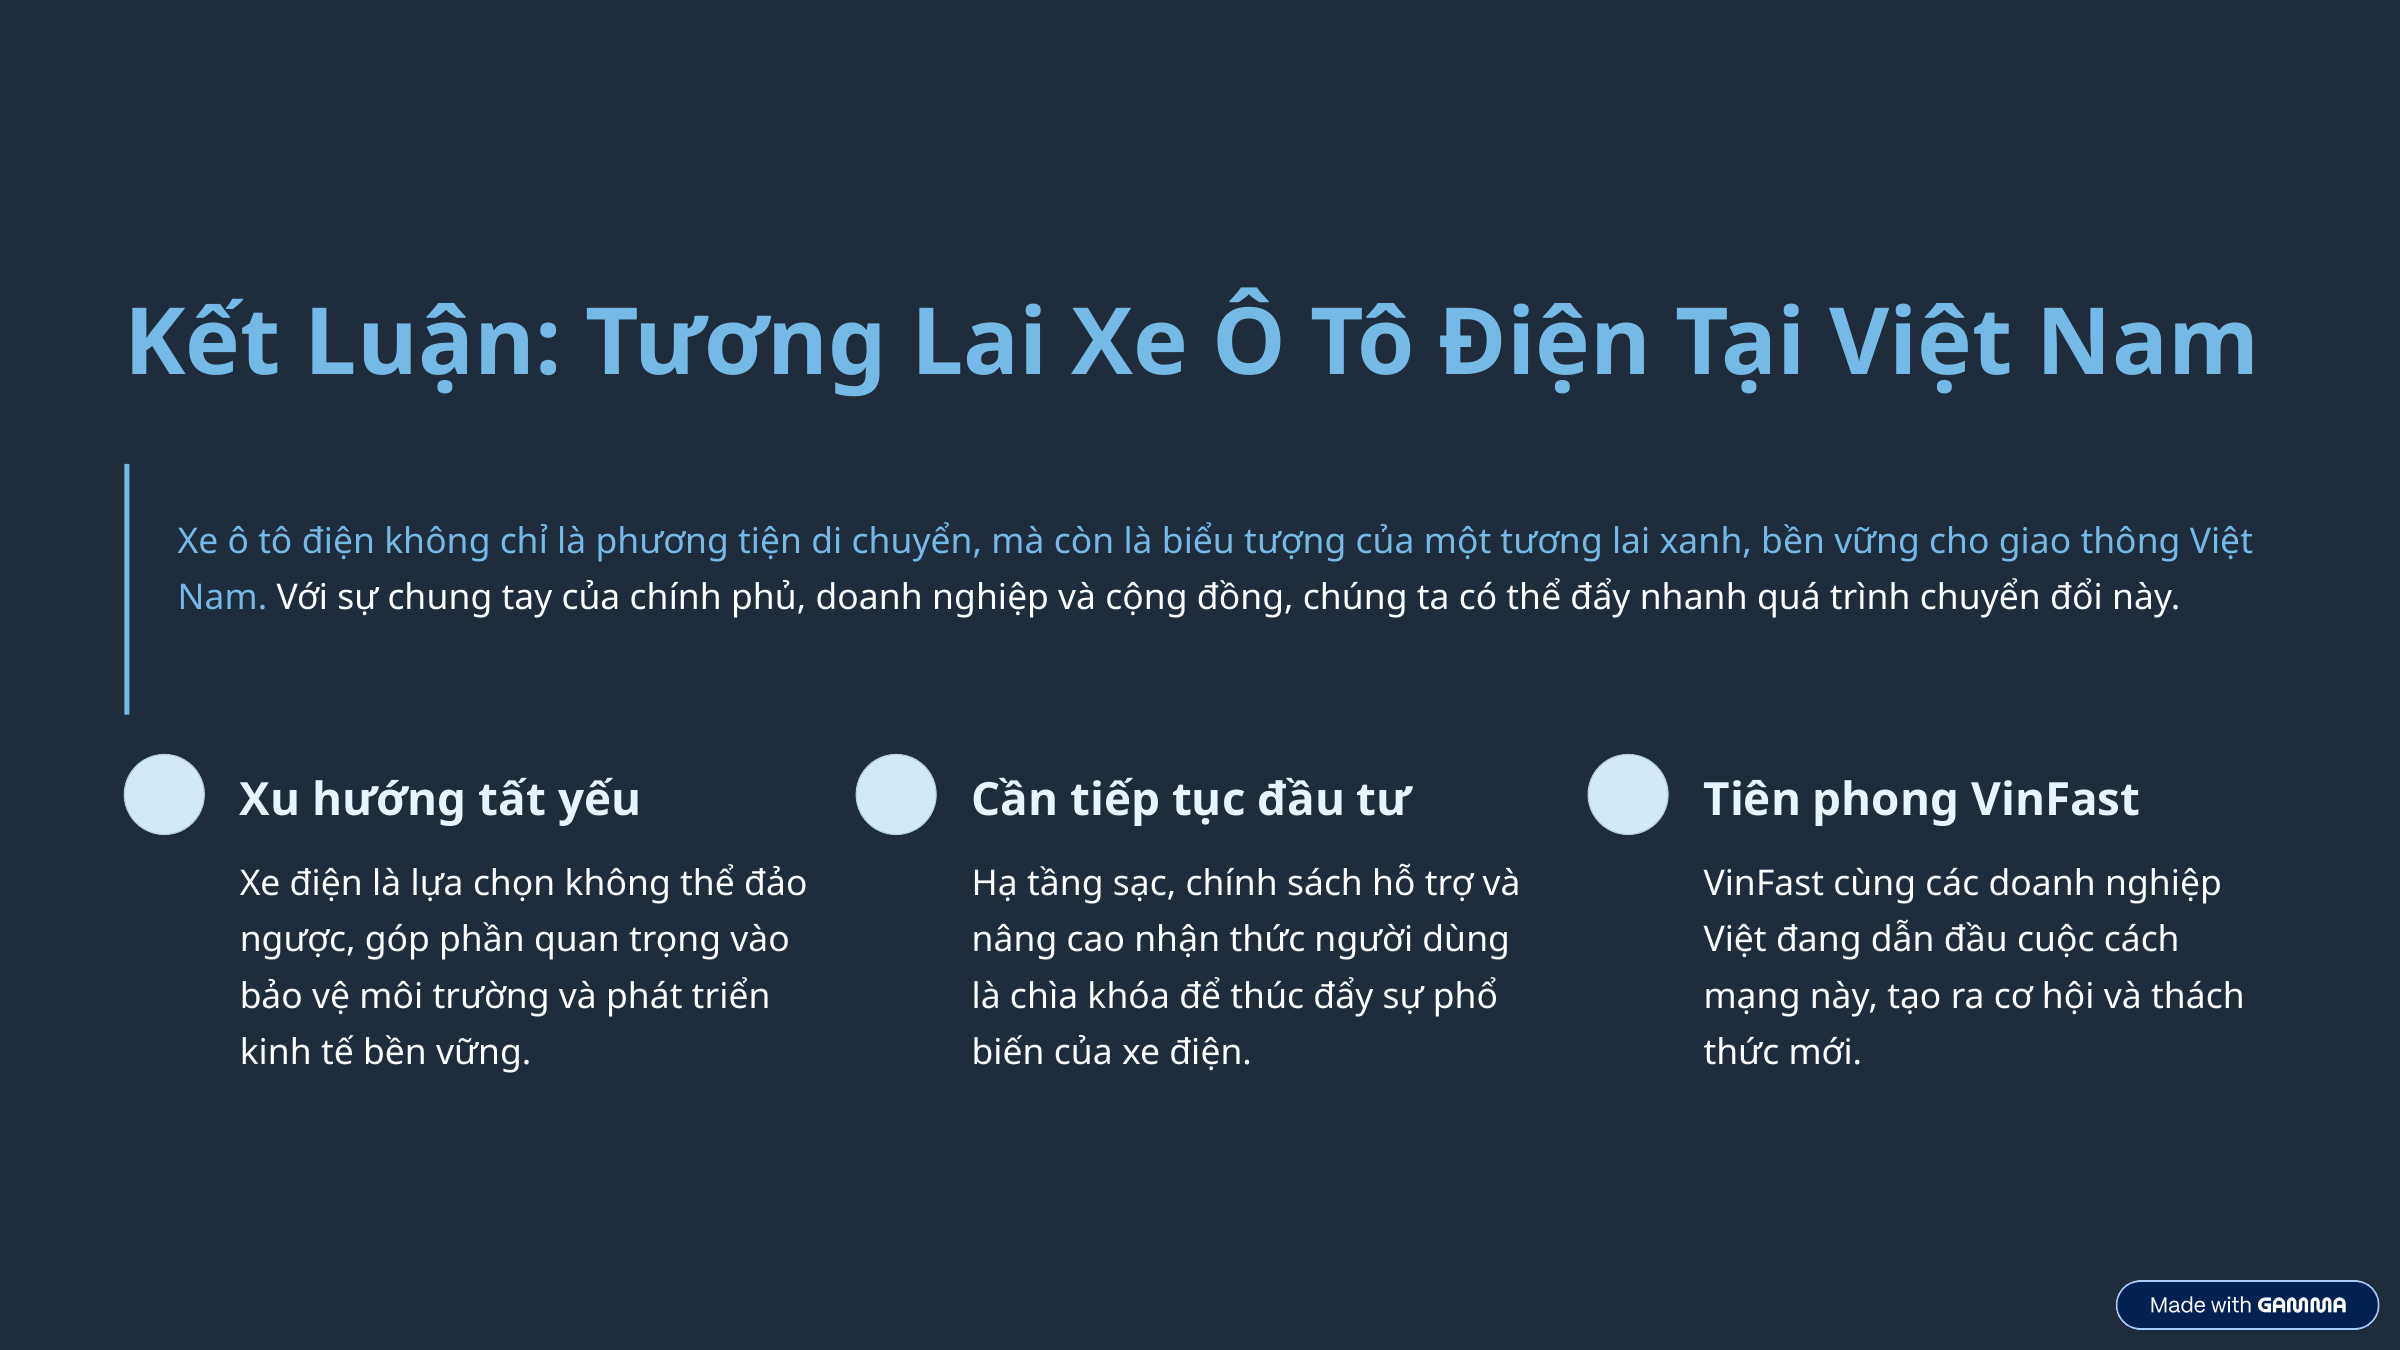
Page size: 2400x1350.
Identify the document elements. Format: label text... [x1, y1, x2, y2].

text_box Xu hướng tất yếu [239, 766, 708, 826]
picture [2106, 1271, 2389, 1339]
text_box [124, 463, 130, 715]
text_box Hạ tầng sạc, chính sách hỗ trợ và nâng cao nhận thức người dùng là chìa khóa để thúc đẩy sự phổ biến của xe điện. [971, 846, 1544, 1074]
text_box Kết Luận: Tương Lai Xe Ô Tô Điện Tại Việt Nam [124, 275, 2007, 393]
text_box [1588, 754, 1669, 835]
text_box Xe điện là lựa chọn không thể đảo ngược, góp phần quan trọng vào bảo vệ môi trường và phát triển kinh tế bền vững. [239, 846, 812, 1074]
text_box VinFast cùng các doanh nghiệp Việt đang dẫn đầu cuộc cách mạng này, tạo ra cơ hội và thách thức mới. [1703, 846, 2276, 1074]
text_box [124, 754, 205, 835]
text_box Xe ô tô điện không chỉ là phương tiện di chuyển, mà còn là biểu tượng của một tương lai xanh, bền vững cho giao thông Việt Nam. Với sự chung tay của chính phủ, doanh nghiệp và cộng đồng, chúng ta có thể đẩy nhanh quá trình chuyển đổi này. [177, 503, 2276, 675]
text_box Cần tiếp tục đầu tư [971, 766, 1440, 826]
text_box [856, 754, 937, 835]
text_box Tiên phong VinFast [1703, 766, 2172, 826]
